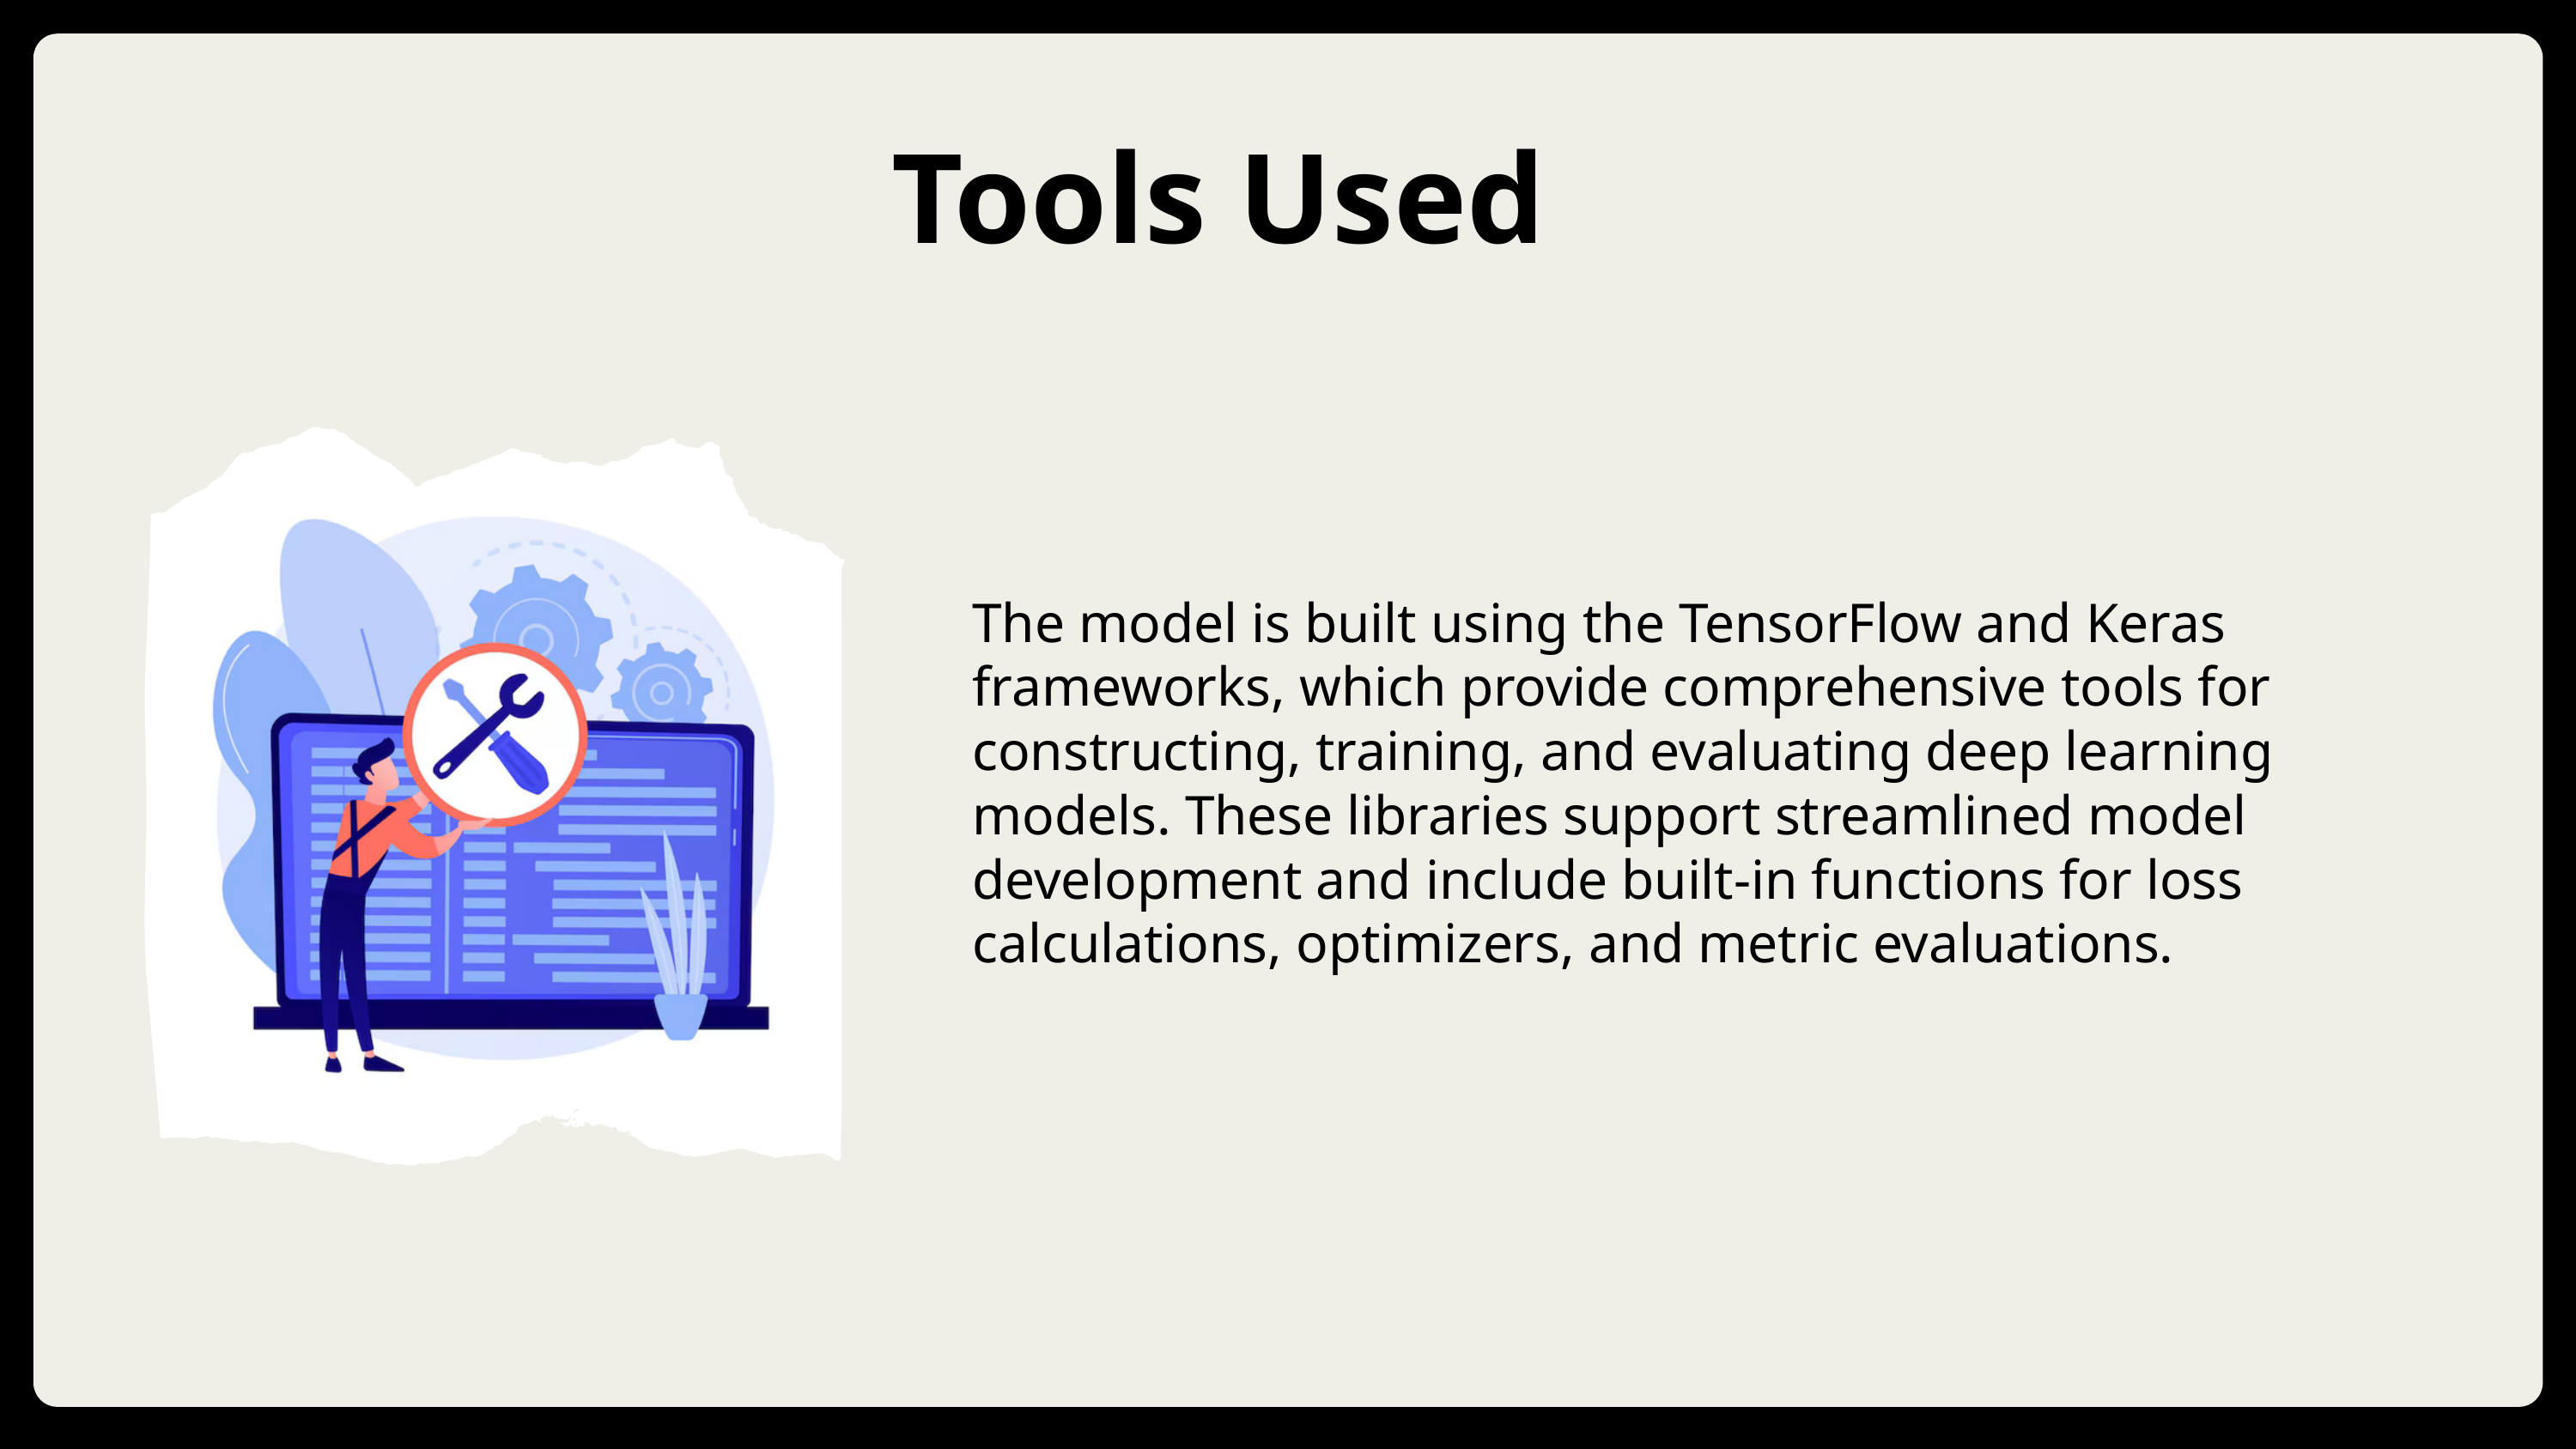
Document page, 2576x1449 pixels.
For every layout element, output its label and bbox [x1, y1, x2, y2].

text_box [33, 33, 2543, 1408]
text_box [144, 427, 846, 1167]
